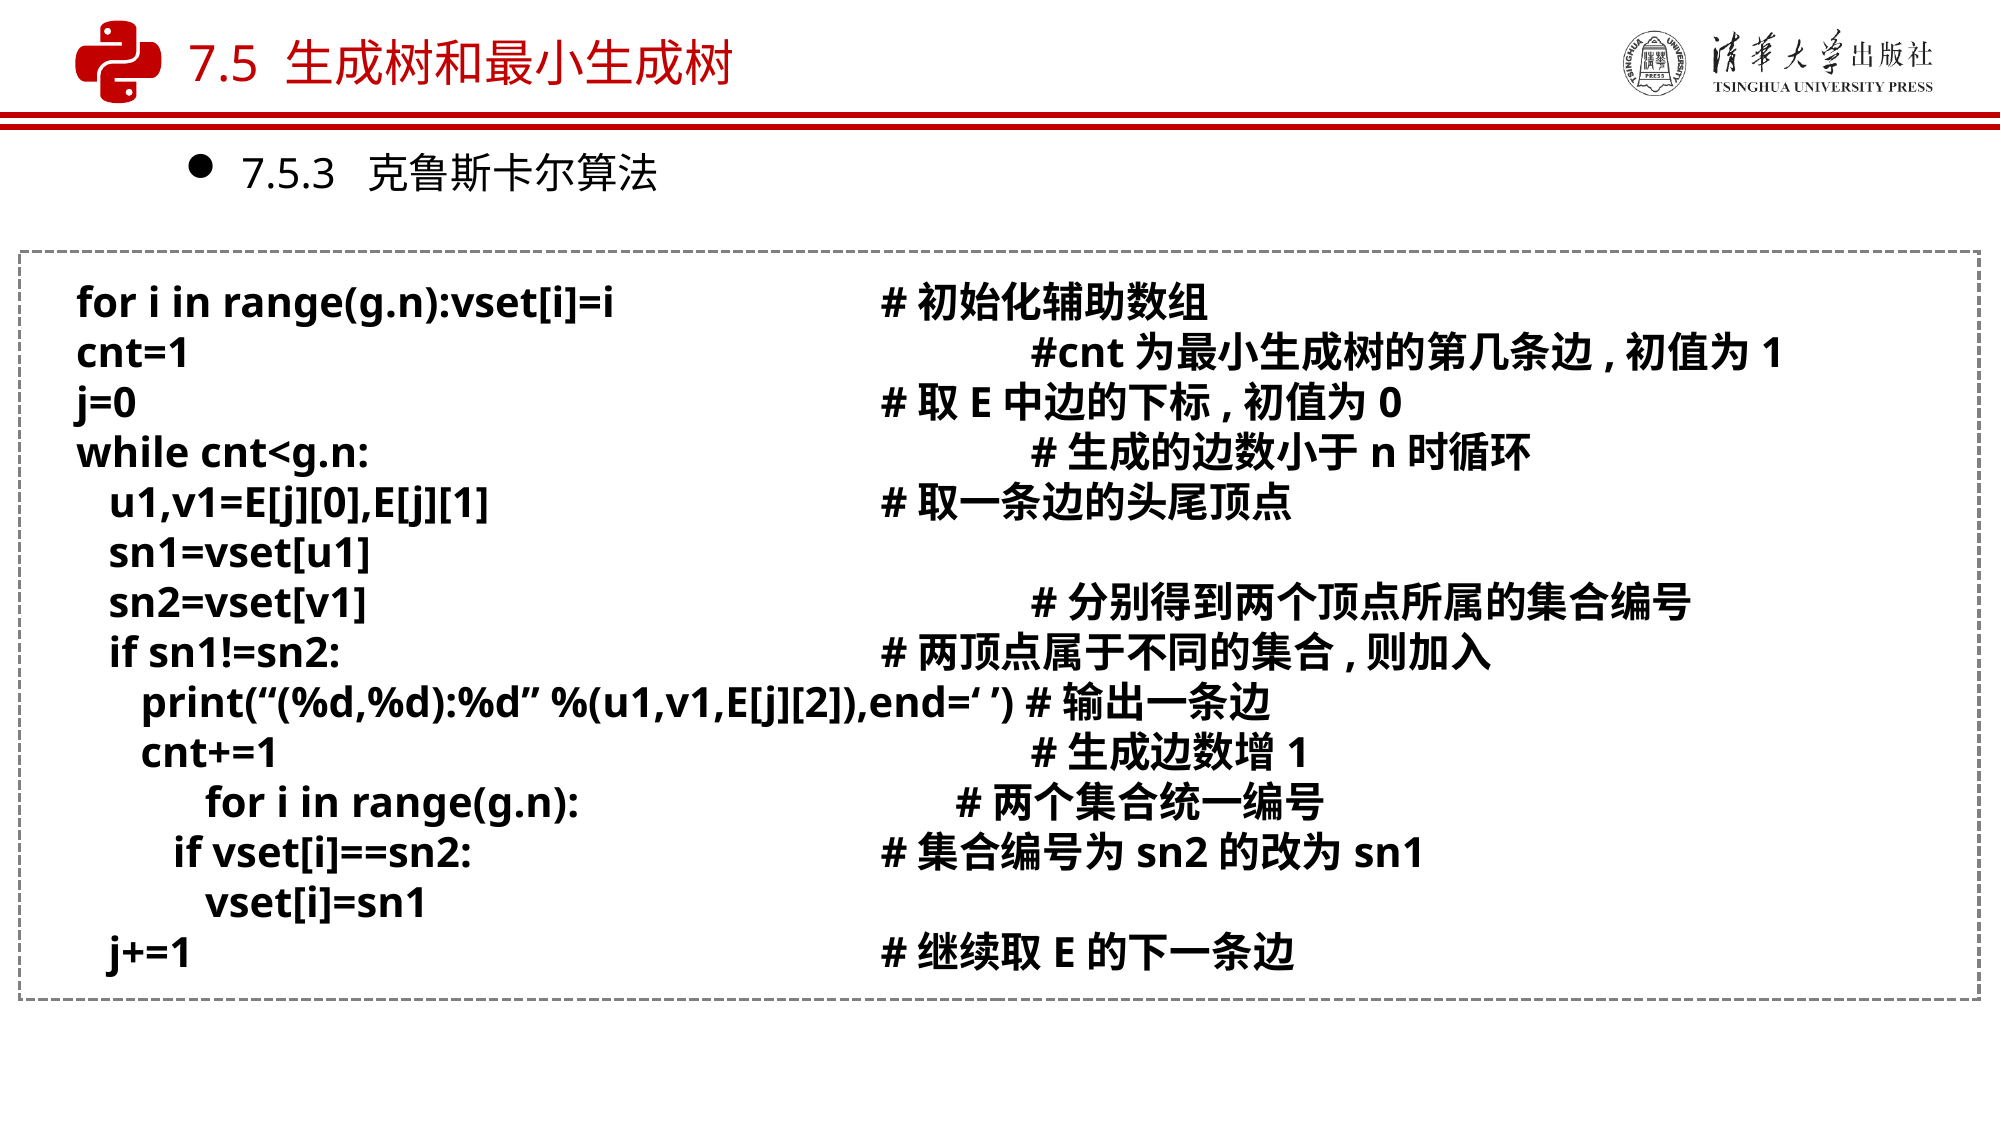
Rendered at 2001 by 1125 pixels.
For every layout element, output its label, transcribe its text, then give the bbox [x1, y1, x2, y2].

text_box 7.5.3 克鲁斯卡尔算法 [170, 139, 966, 204]
text_box 7.5 生成树和最小生成树 [174, 24, 750, 99]
text_box for i in range(g.n):vset[i]=i #初始化辅助数组 cnt=1 #cnt为最小生成树的第几条边,初值为1 j=0 #取E中边的下标,初值为0 while cnt<g.n: #生成的边数小于n时循环 u1,v1=E[j][0],E[j][1] #取一条边的头尾顶点 sn1=vset[u1] sn2=vset[v1] #分别得到两个顶点所属的集合编号 if sn1!=sn2: #两顶点属于不同的集合,则加入 print(“(%d,%d):%d” %(u1,v1,E[j][2]),end=‘ ’) #输出一条边 cnt+=1 #生成边数增1 for i in range(g.n): #两个集合统一编号 if vset[i]==sn2: #集合编号为sn2的改为sn1 vset[i]=sn1 j+=1 #继续取E的下一条边 [18, 251, 1980, 1000]
